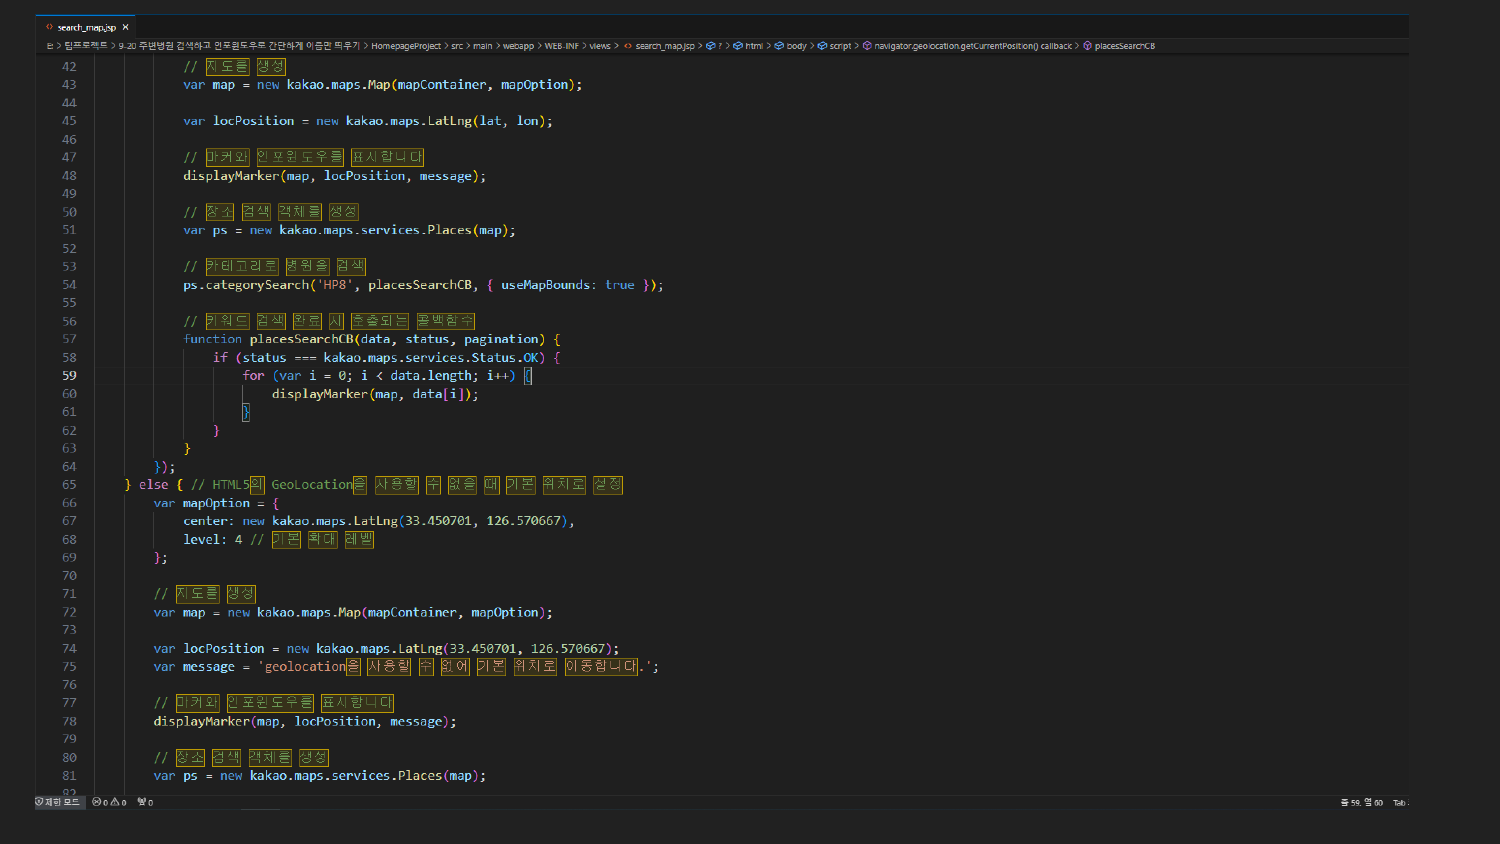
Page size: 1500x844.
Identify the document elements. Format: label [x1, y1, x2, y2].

picture [35, 14, 1409, 810]
